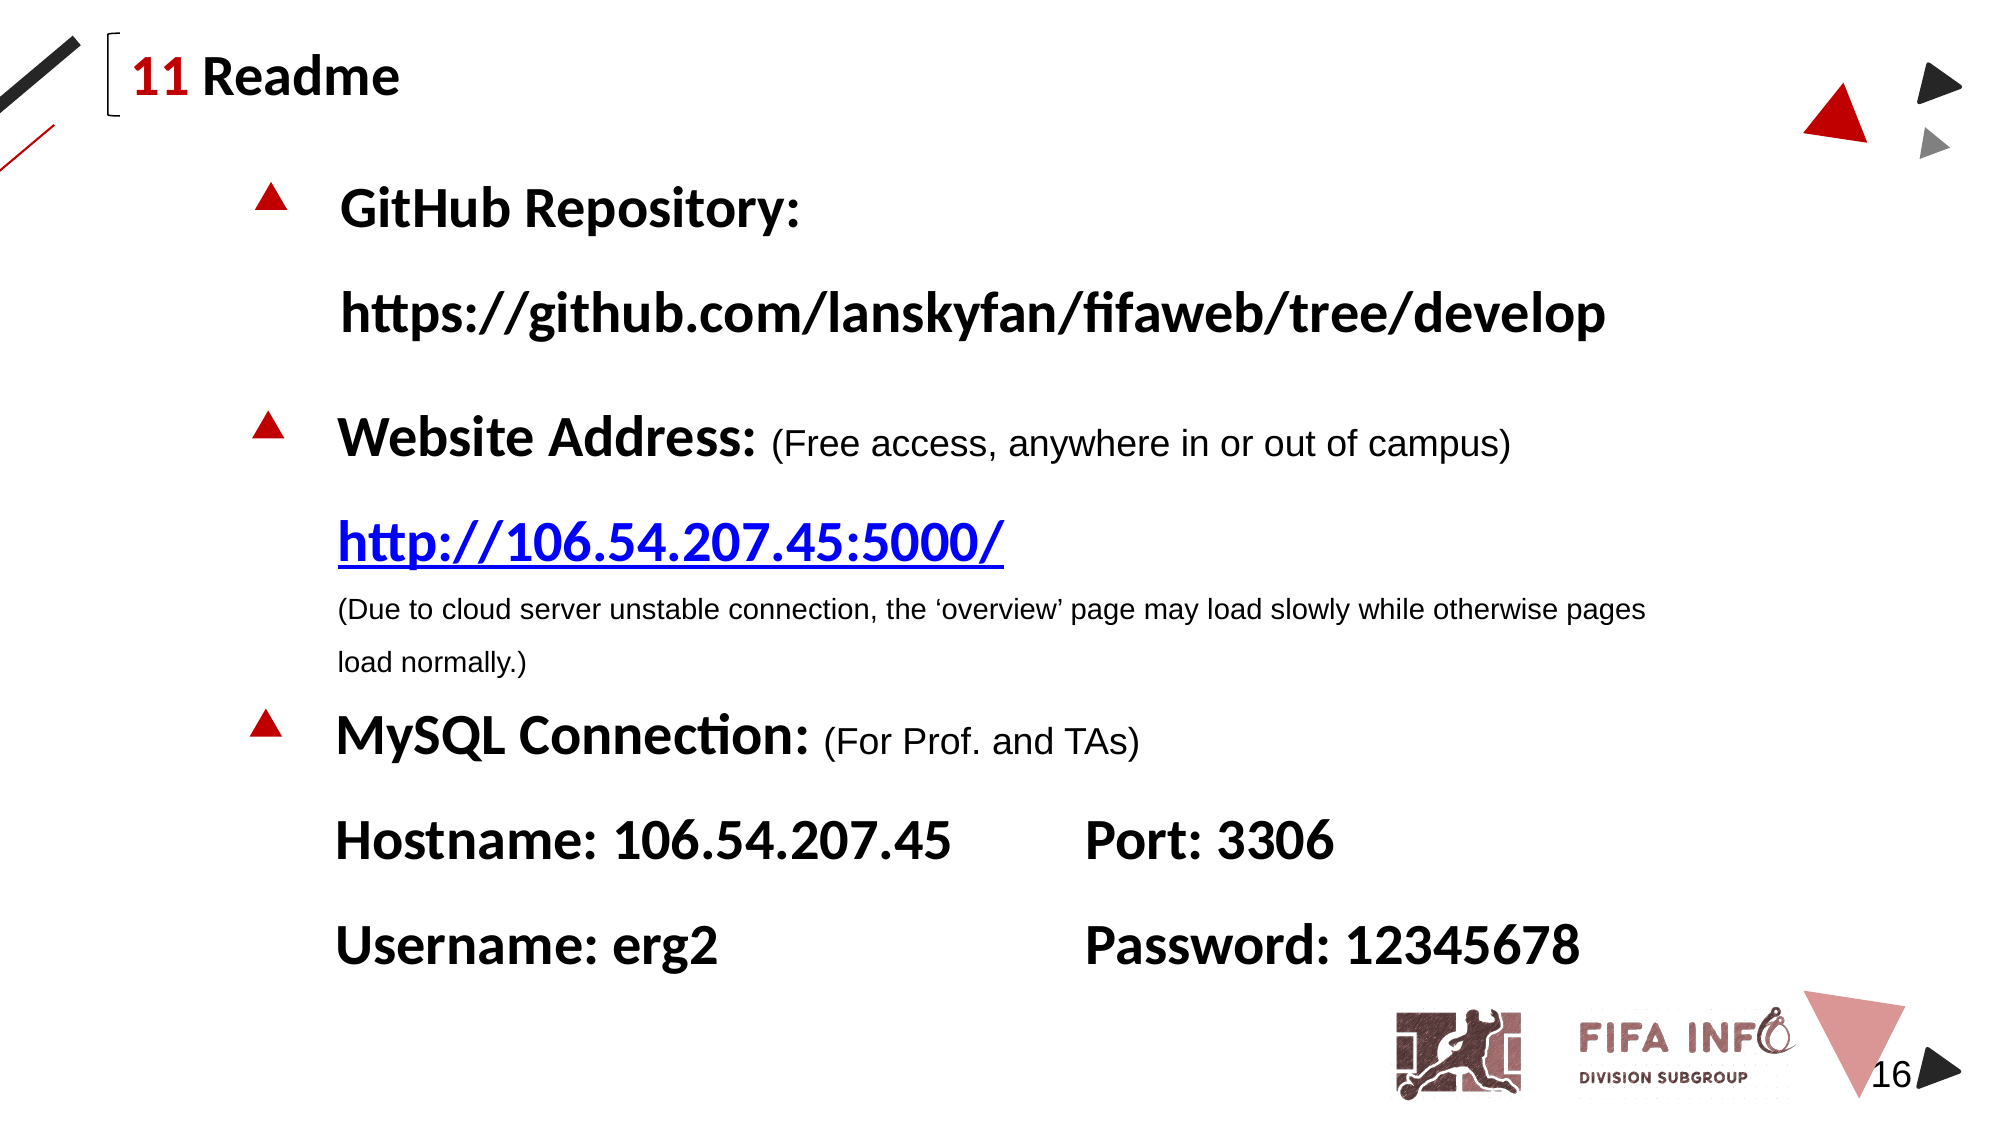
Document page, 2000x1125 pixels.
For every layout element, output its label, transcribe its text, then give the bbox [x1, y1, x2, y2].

text_box [1917, 125, 1953, 161]
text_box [0, 40, 78, 189]
text_box 11 Readme [115, 30, 416, 115]
text_box GitHub Repository: https://github.com/lanskyfan/fifaweb/tree/develop [325, 127, 1685, 352]
text_box [1801, 988, 1908, 1101]
text_box [253, 179, 290, 212]
slide_number 16 [1801, 1042, 1928, 1103]
text_box [250, 408, 287, 441]
text_box MySQL Connection: (For Prof. and TAs) Hostname: 106.54.207.45 Port: 3306 Username: erg2 Password: 12345678 [320, 653, 1680, 984]
text_box Website Address: (Free access, anywhere in or out of campus) http://106.54.207.45:5000/ (Due to cloud server unstable connection, the ‘overview’ page may load slowly while otherwise pages load normally.) [323, 355, 1682, 791]
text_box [1387, 1003, 1797, 1103]
text_box [1917, 62, 1963, 105]
text_box [1801, 80, 1870, 145]
text_box [107, 32, 120, 117]
text_box [1916, 1047, 1962, 1089]
text_box [247, 706, 284, 739]
